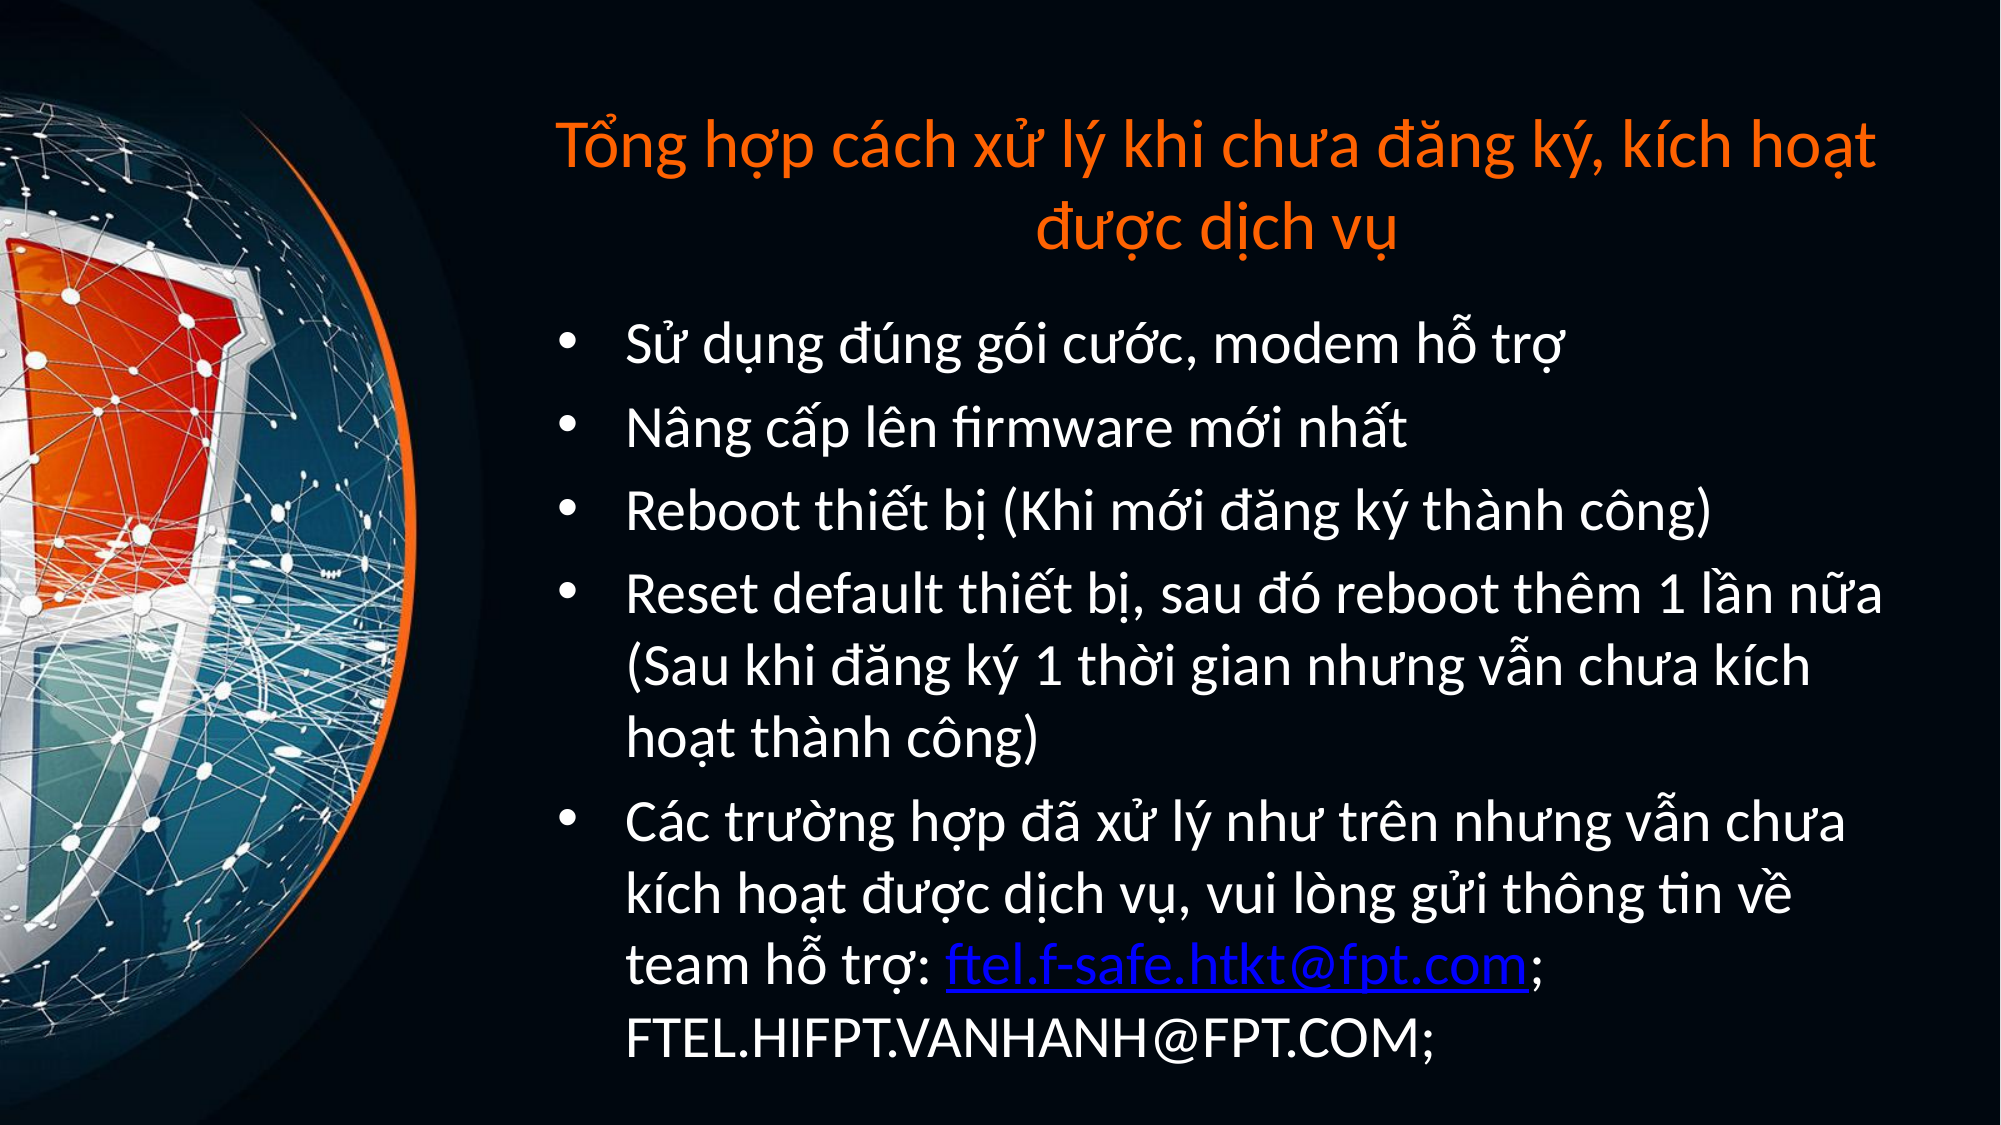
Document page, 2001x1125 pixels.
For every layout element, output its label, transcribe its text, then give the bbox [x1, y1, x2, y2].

list Sử dụng đúng gói cước, modem hỗ trợ Nâng cấp lên firmware mới nhất Reboot thiết bị (Khi mới đăng ký thành công) Reset default thiết bị, sau đó reboot thêm 1 lần nữa (Sau khi đăng ký 1 thời gian nhưng vẫn chưa kích hoạt thành công) Các trường hợp đã xử lý như trên nhưng vẫn chưa kích hoạt được dịch vụ, vui lòng gửi thông tin về team hỗ trợ: ftel.f-safe.htkt@fpt.com; FTEL.HIFPT.VANHANH@FPT.COM; [537, 293, 1949, 1083]
picture [0, 0, 2001, 1125]
title Tổng hợp cách xử lý khi chưa đăng ký, kích hoạt được dịch vụ [499, 87, 1936, 275]
